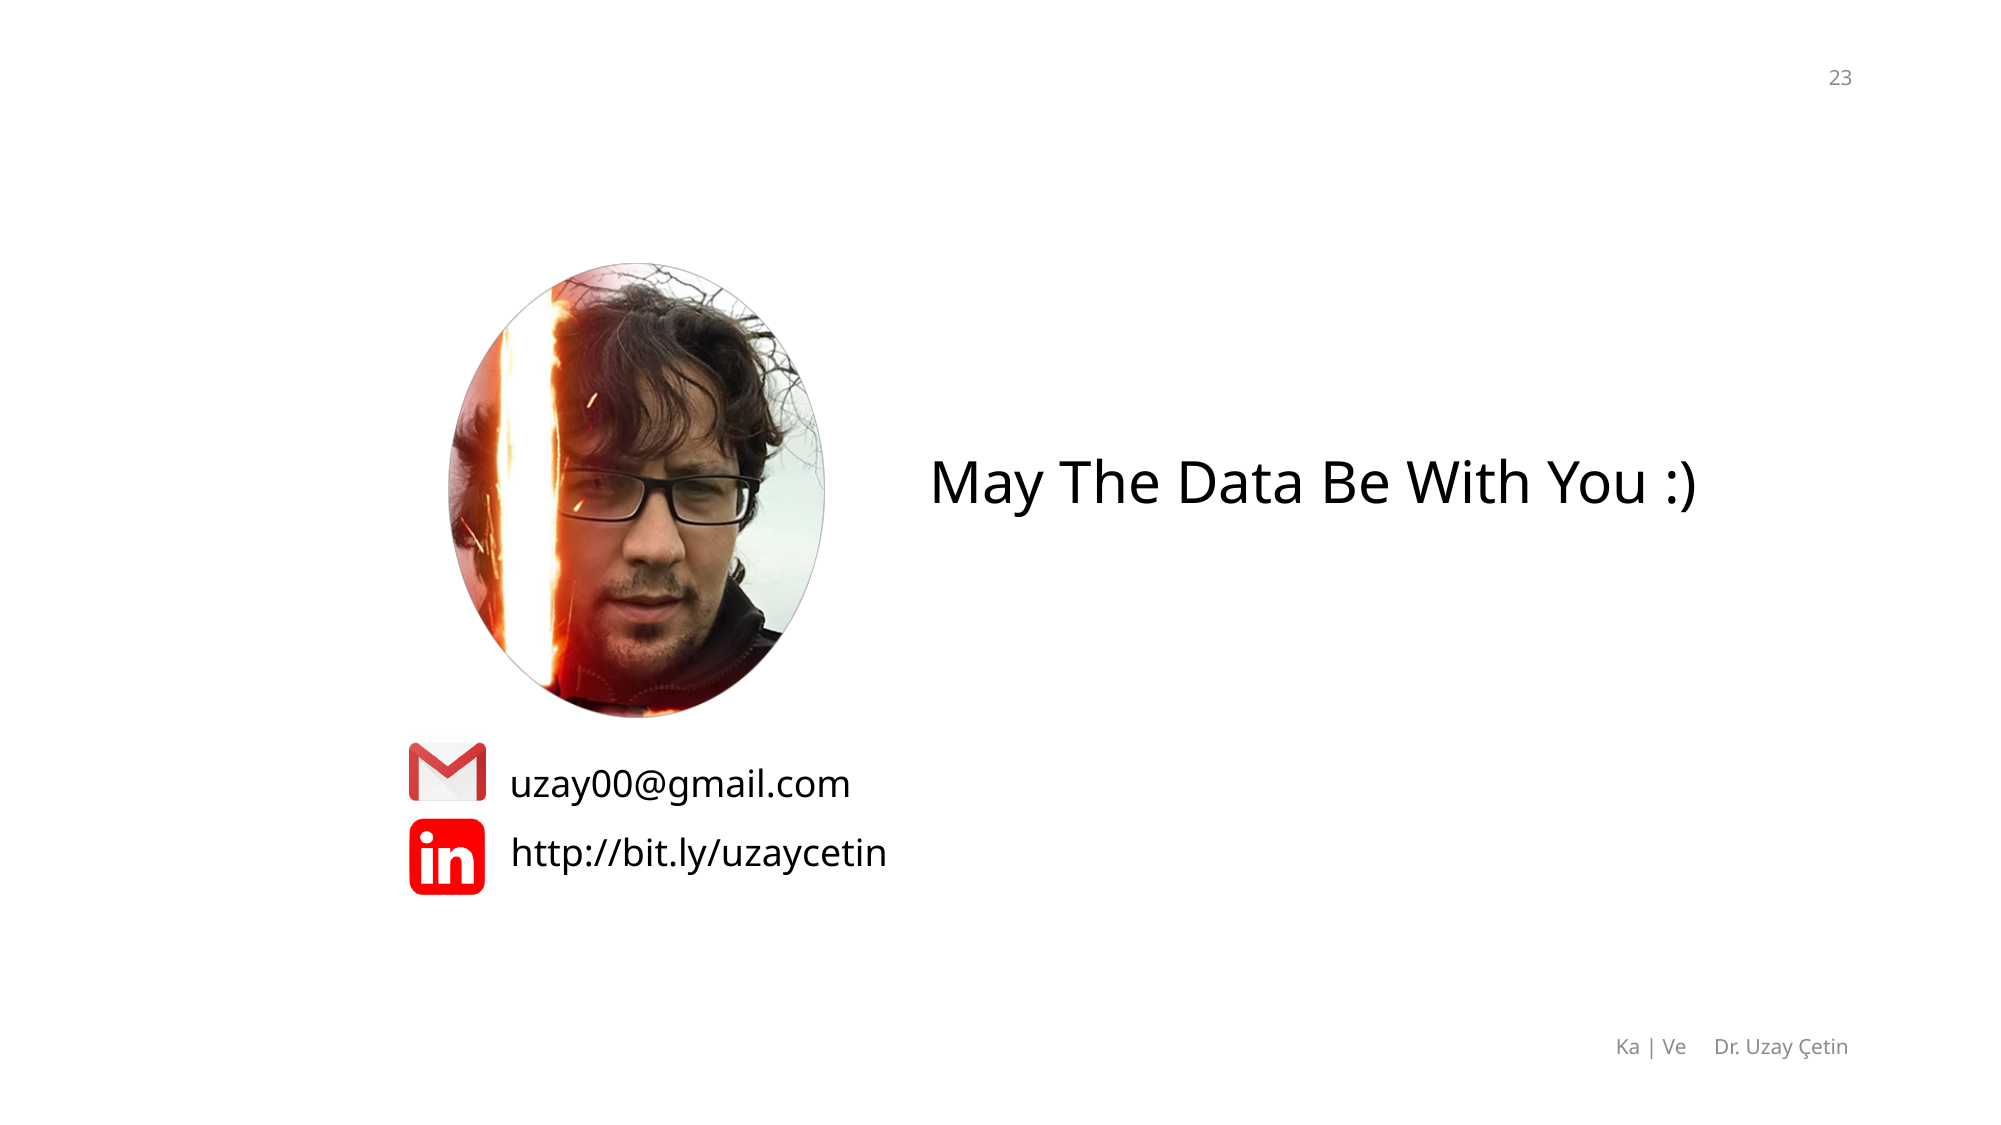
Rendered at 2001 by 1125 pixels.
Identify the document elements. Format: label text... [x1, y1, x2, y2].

text_box uzay00@gmail.com [494, 754, 867, 813]
text_box http://bit.ly/uzaycetin [495, 821, 903, 881]
picture [385, 231, 907, 811]
text_box May The Data Be With You :) [914, 438, 1728, 523]
slide_number 23 [1717, 52, 1868, 105]
footer Ka | Ve Dr. Uzay Çetin [131, 1021, 1869, 1074]
picture [408, 818, 486, 895]
